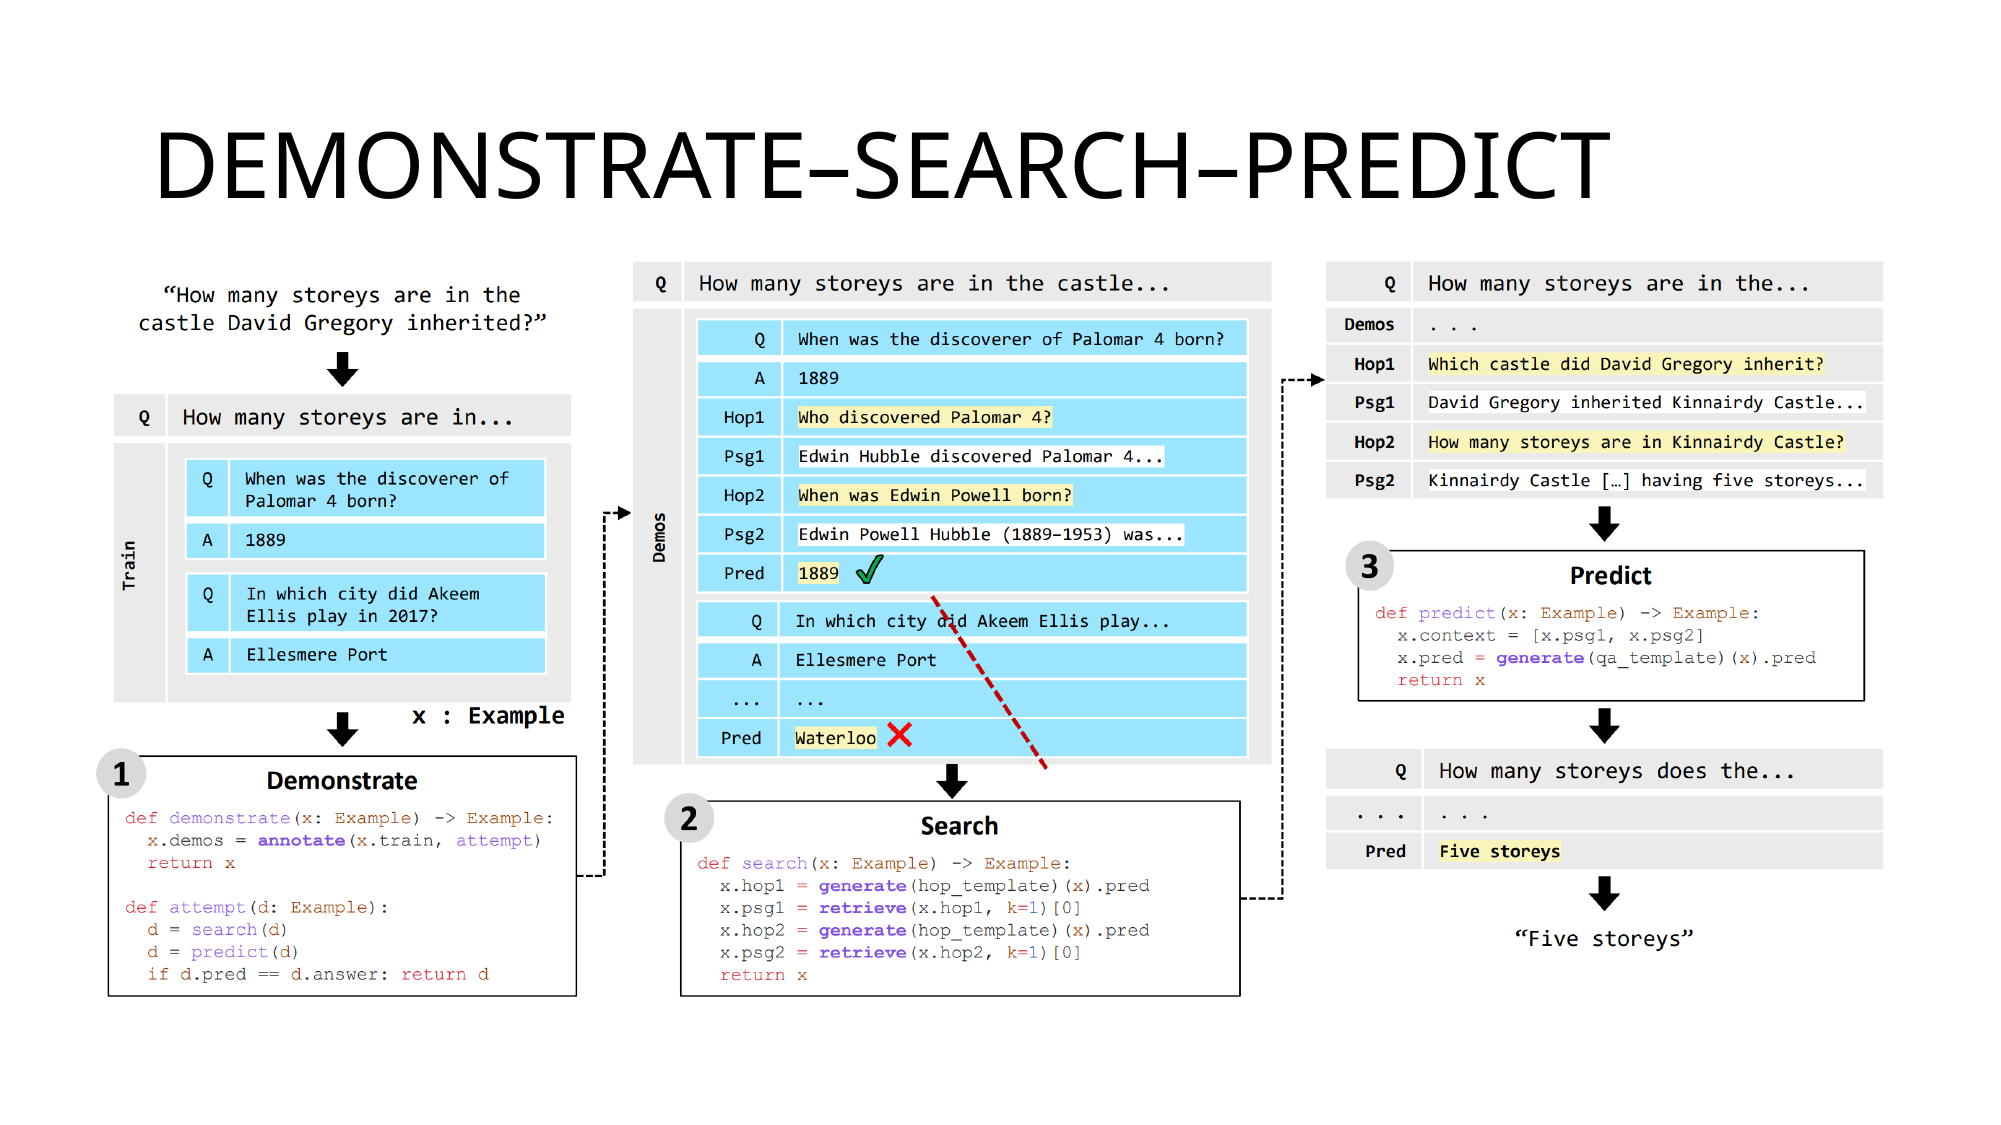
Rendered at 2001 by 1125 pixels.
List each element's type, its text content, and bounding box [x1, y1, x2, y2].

picture [78, 245, 1922, 1023]
title DEMONSTRATE–SEARCH–PREDICT [137, 59, 1863, 245]
